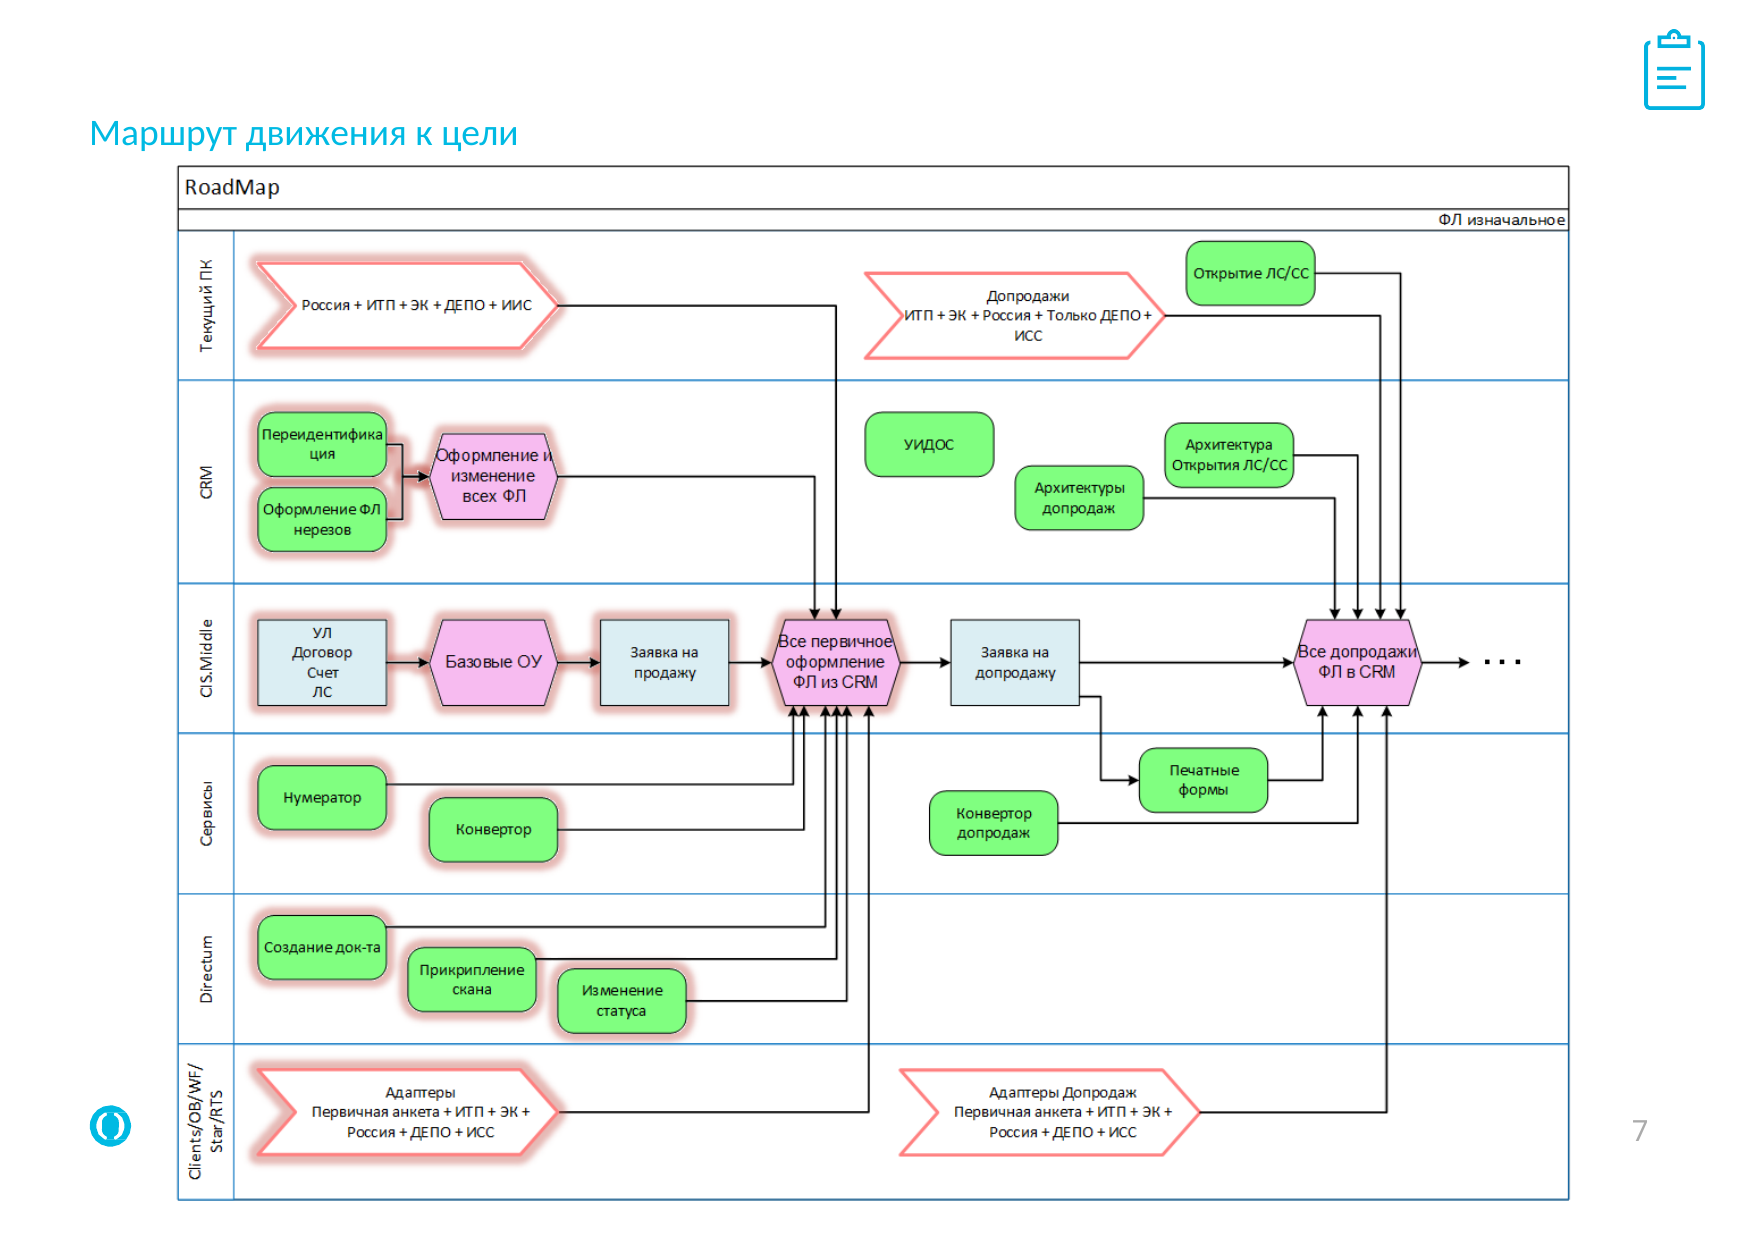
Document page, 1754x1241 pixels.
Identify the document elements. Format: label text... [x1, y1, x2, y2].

list Маршрут движения к цели [72, 99, 1651, 186]
slide_number 7 [1583, 1099, 1666, 1166]
picture [170, 165, 1577, 1202]
picture [1662, 34, 1686, 44]
picture [1644, 29, 1705, 106]
